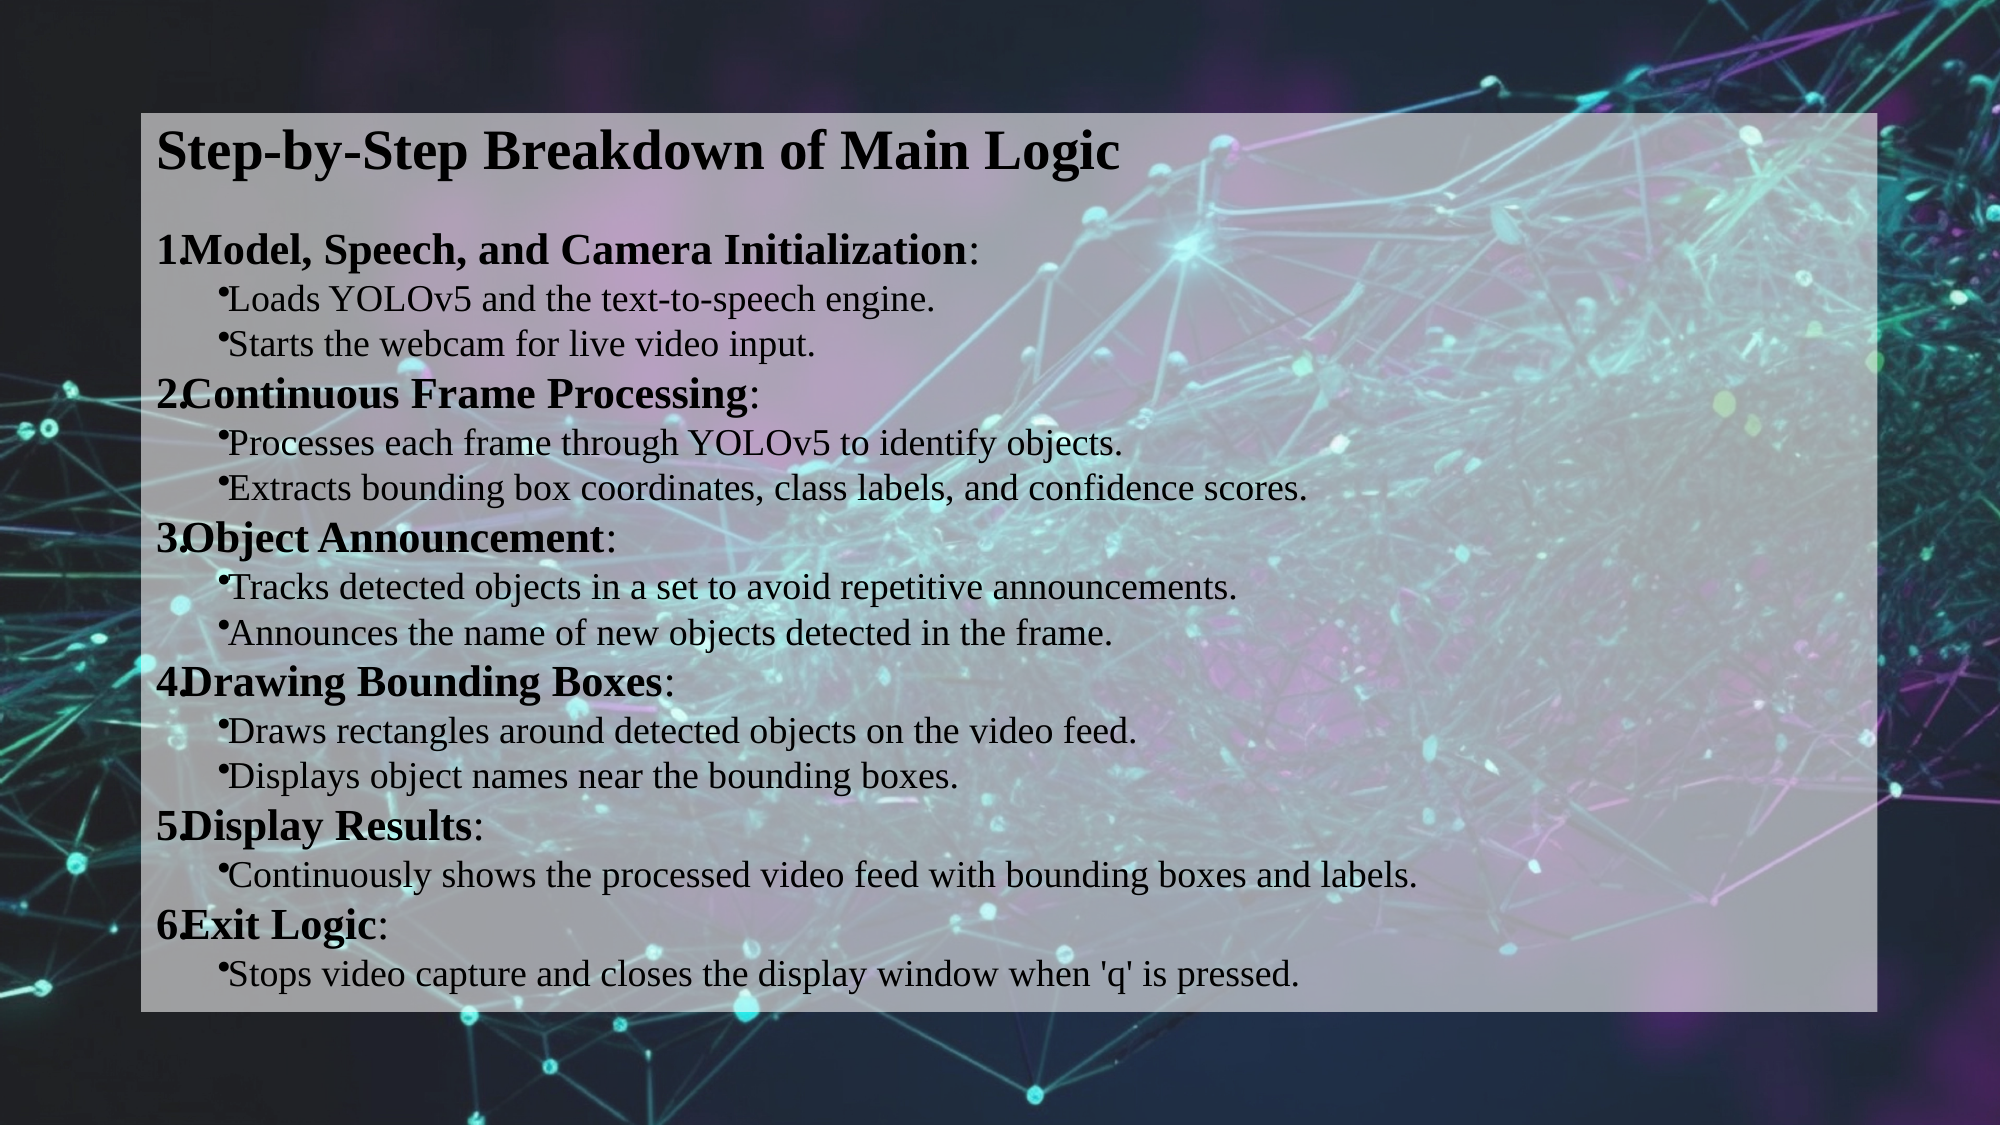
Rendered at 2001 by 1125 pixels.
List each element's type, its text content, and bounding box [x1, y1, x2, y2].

list Step-by-Step Breakdown of Main Logic Model, Speech, and Camera Initialization: Loads YOLOv5 and the text-to-speech engine. Starts the webcam for live video input. Continuous Frame Processing: Processes each frame through YOLOv5 to identify objects. Extracts bounding box coordinates, class labels, and confidence scores. Object Announcement: Tracks detected objects in a set to avoid repetitive announcements. Announces the name of new objects detected in the frame. Drawing Bounding Boxes: Draws rectangles around detected objects on the video feed. Displays object names near the bounding boxes. Display Results: Continuously shows the processed video feed with bounding boxes and labels. Exit Logic: Stops video capture and closes the display window when 'q' is pressed. [141, 113, 1878, 1012]
